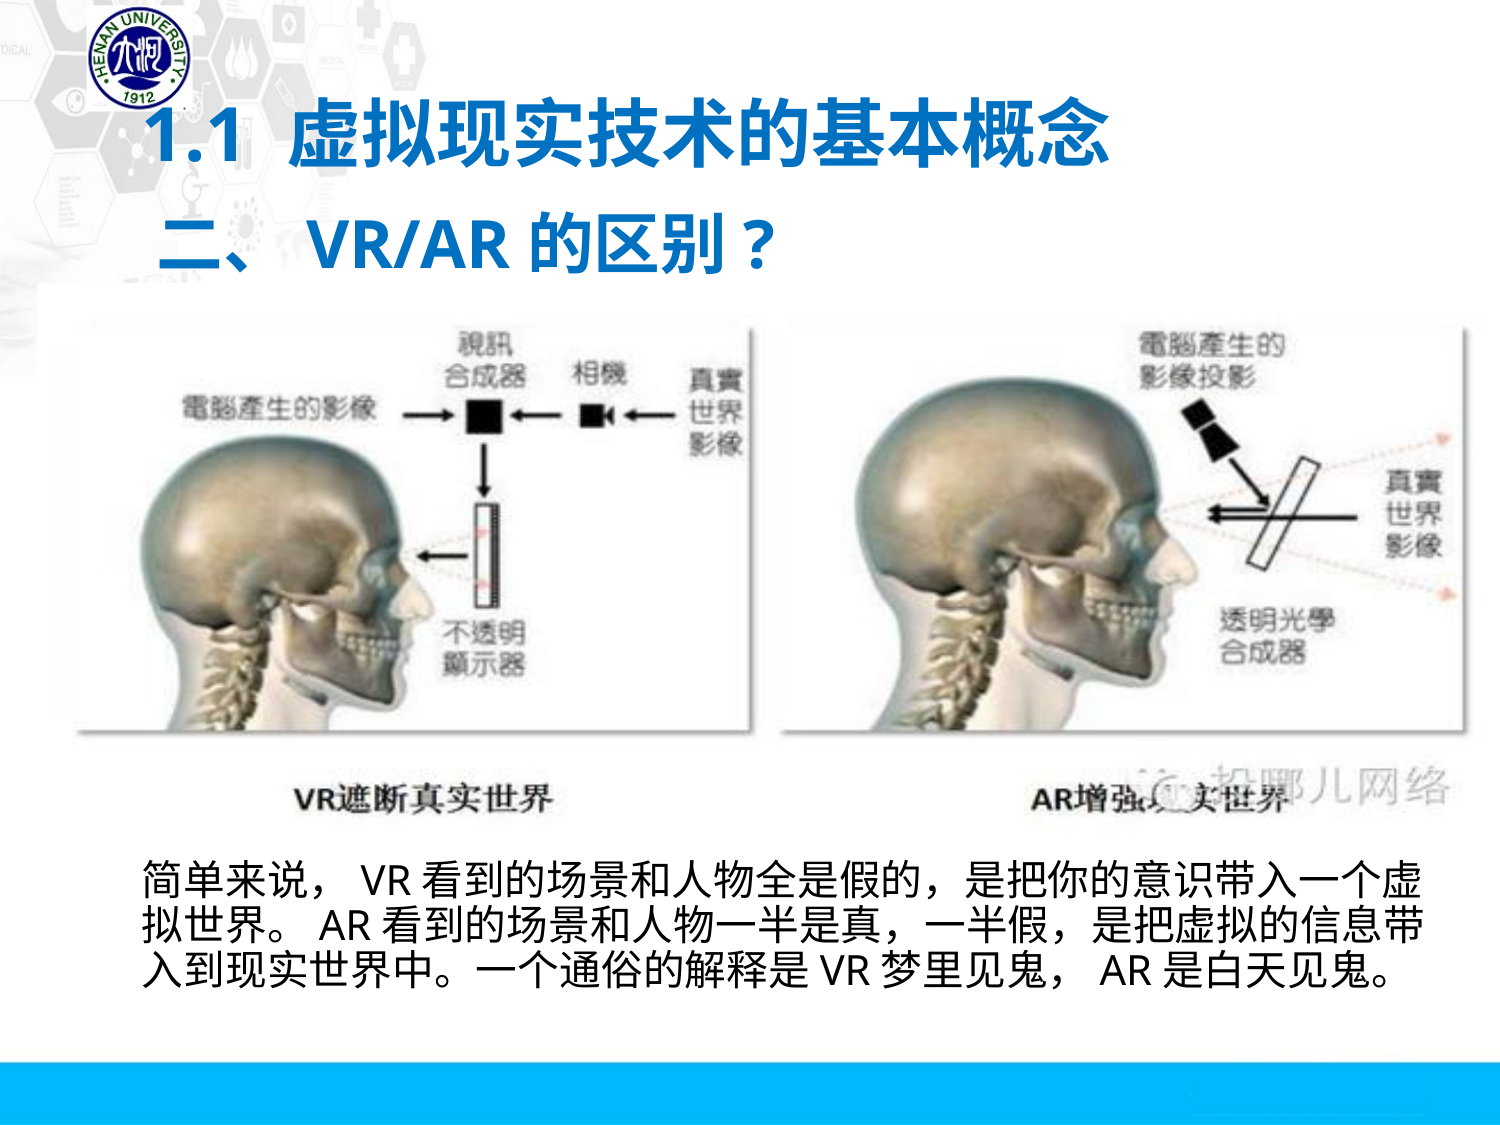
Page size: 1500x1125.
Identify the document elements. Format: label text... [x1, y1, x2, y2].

title 二、VR/AR的区别? [141, 185, 1055, 280]
picture [0, 0, 1500, 1063]
text_box 1.1 虚拟现实技术的基本概念 [126, 36, 1472, 185]
list 简单来说，VR看到的场景和人物全是假的，是把你的意识带入一个虚拟世界。AR看到的场景和人物一半是真，一半假，是把虚拟的信息带入到现实世界中。一个通俗的解释是VR梦里见鬼，AR是白天见鬼。 [127, 862, 1454, 1023]
